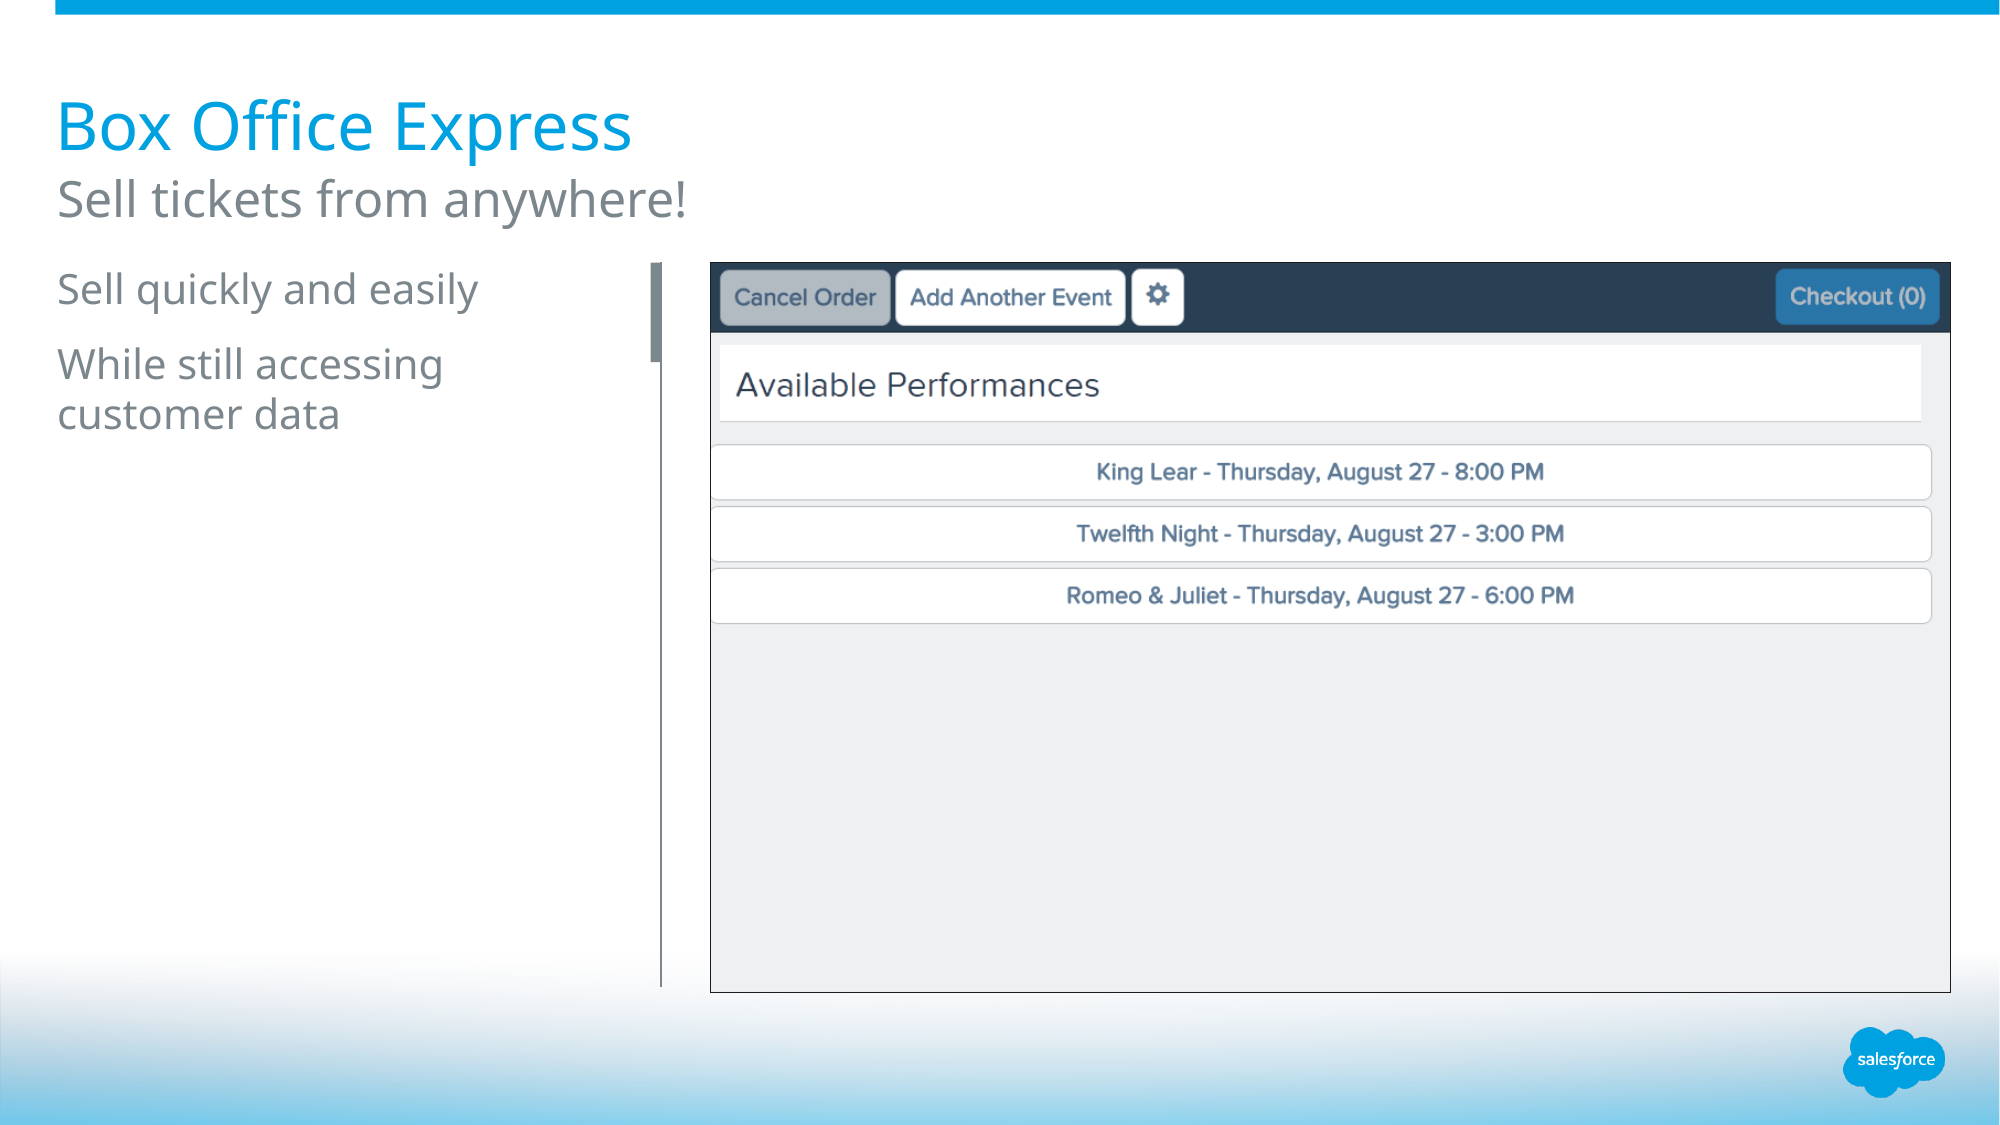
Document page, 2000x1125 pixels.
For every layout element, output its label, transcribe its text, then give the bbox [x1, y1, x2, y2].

title Box Office Express [55, 14, 1945, 164]
picture [1, 188, 2000, 1125]
list Sell tickets from anywhere! [55, 167, 1940, 229]
list Sell quickly and easily While still accessing customer data [55, 262, 630, 988]
